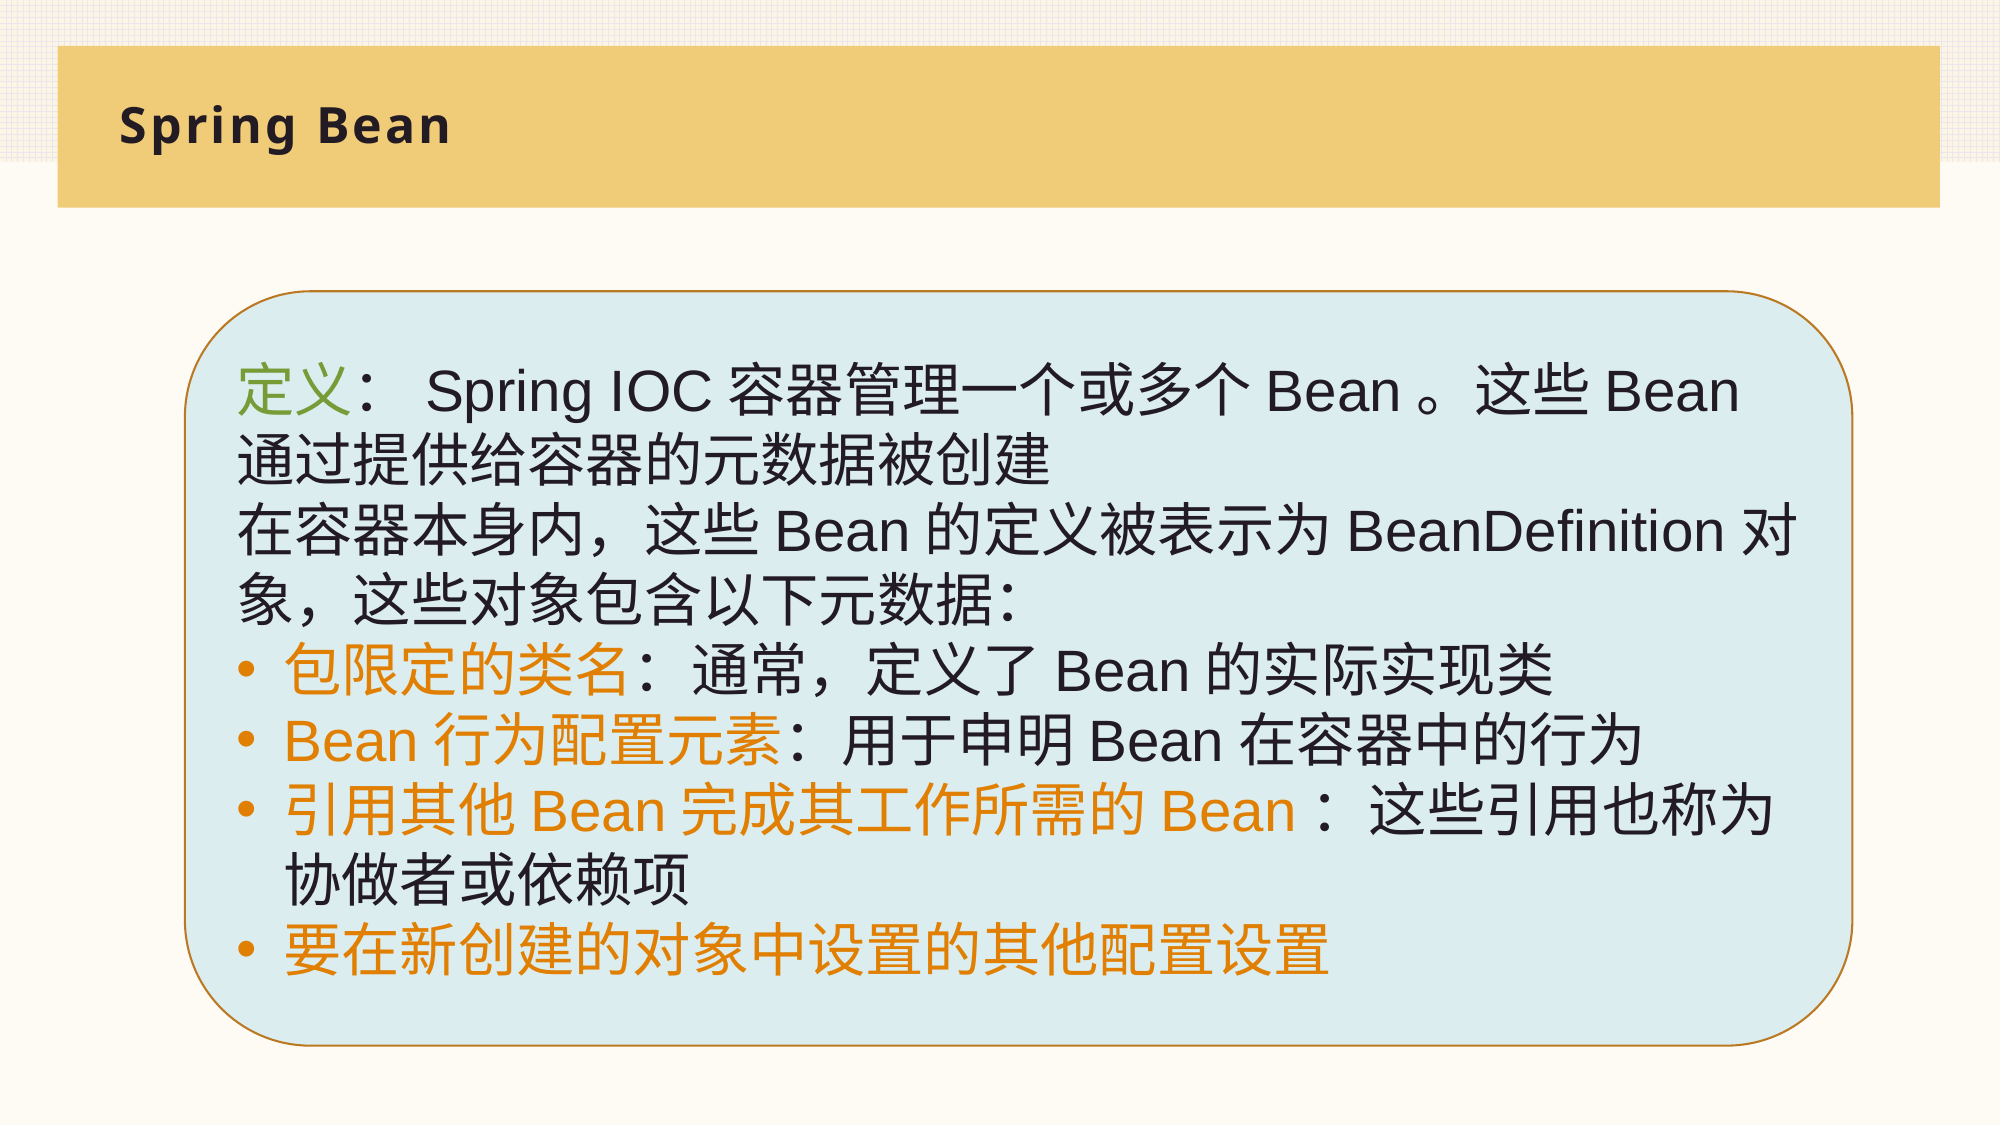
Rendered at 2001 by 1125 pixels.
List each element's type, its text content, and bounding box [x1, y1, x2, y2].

title Spring Bean [104, 79, 1894, 176]
text_box 定义：Spring IOC容器管理一个或多个Bean。这些Bean通过提供给容器的元数据被创建 在容器本身内，这些Bean的定义被表示为BeanDefinition对象，这些对象包含以下元数据： 包限定的类名：通常，定义了Bean的实际实现类 Bean行为配置元素：用于申明Bean在容器中的行为 引用其他Bean完成其工作所需的Bean：这些引用也称为协做者或依赖项 要在新创建的对象中设置的其他配置设置 [183, 290, 1854, 1047]
